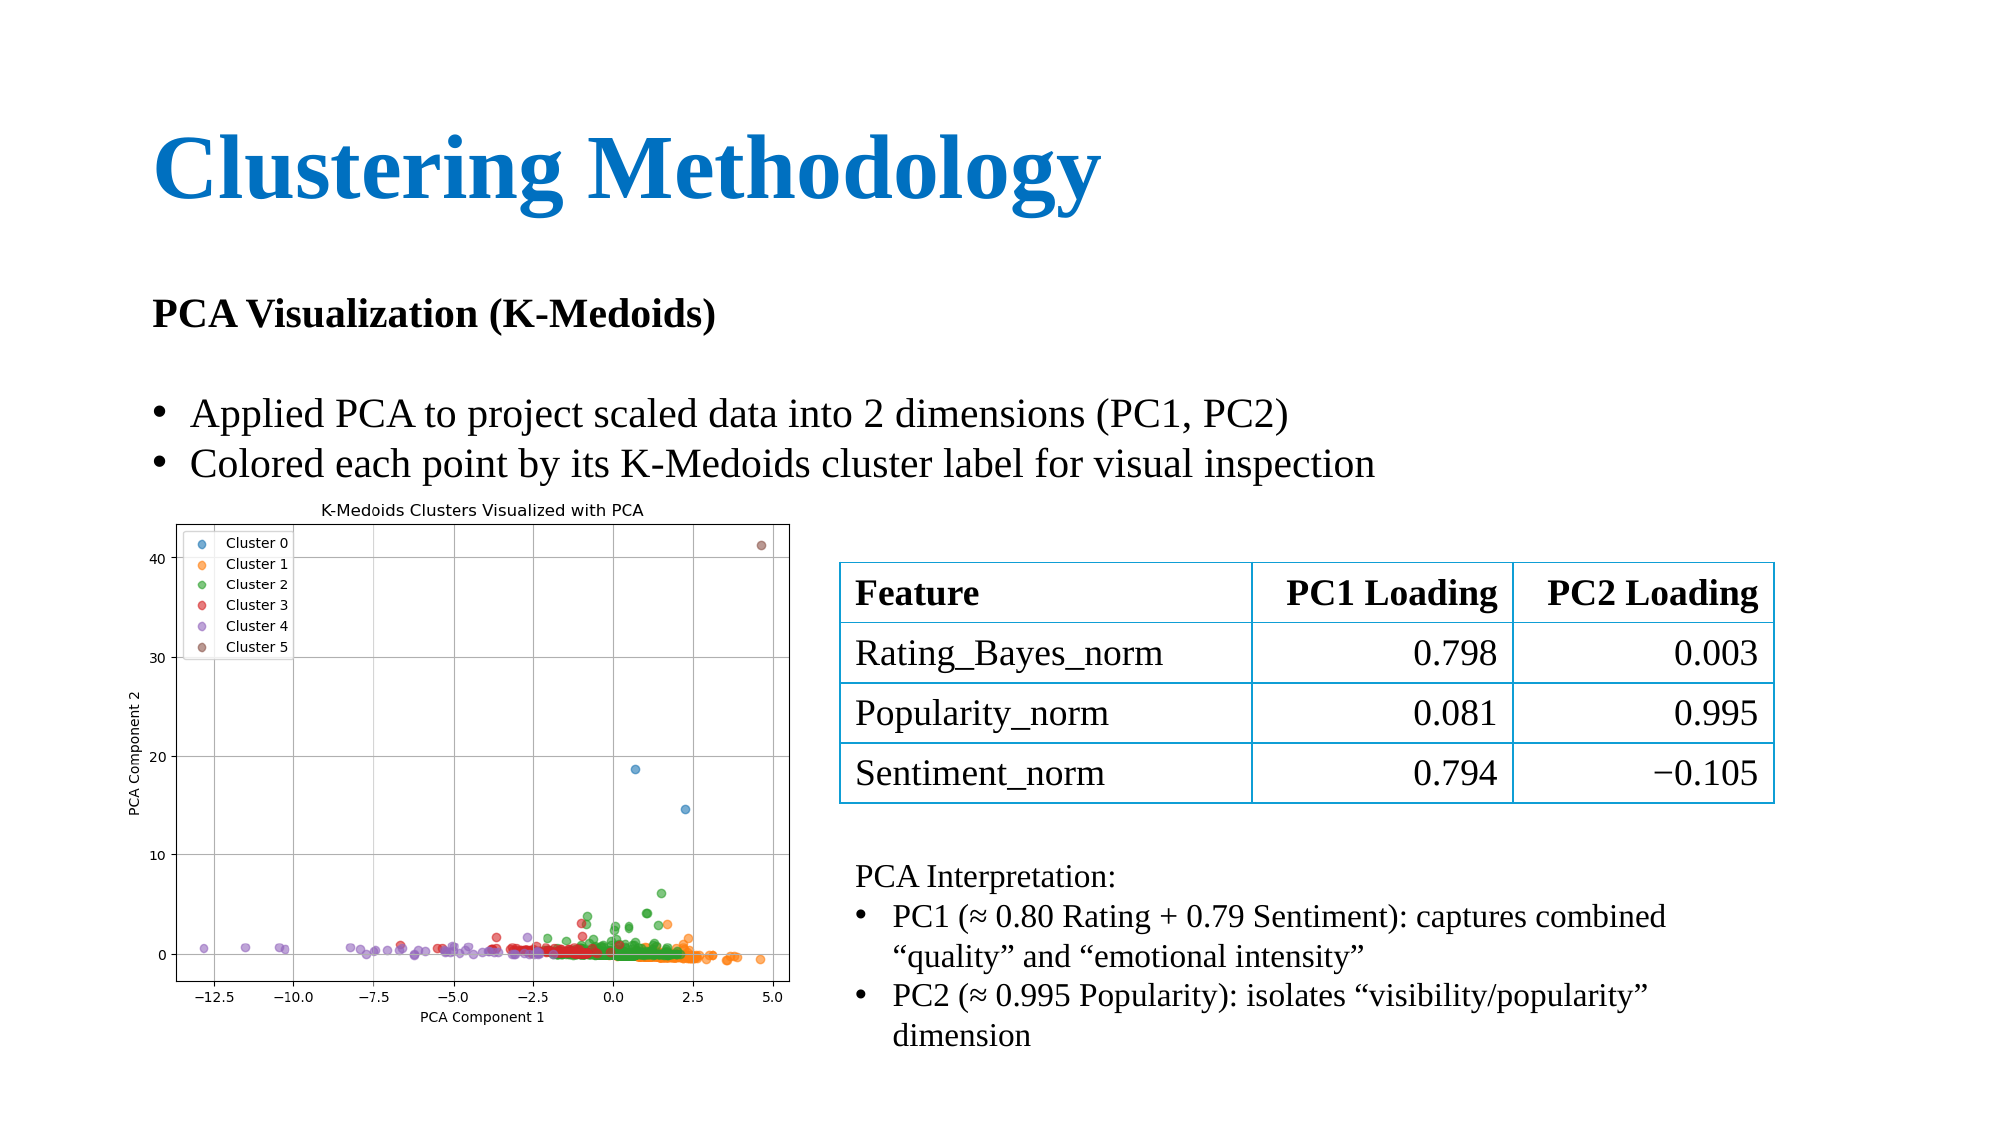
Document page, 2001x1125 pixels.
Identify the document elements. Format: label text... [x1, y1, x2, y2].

table_cell 0.798 [1253, 623, 1512, 682]
table_header PC2 Loading [1514, 563, 1773, 622]
text_box PCA Interpretation: PC1 (≈ 0.80 Rating + 0.79 Sentiment): captures combined “quality” and “emotional intensity” PC2 (≈ 0.995 Popularity): isolates “visibility/popularity” dimension [840, 846, 1774, 1061]
table_cell 0.003 [1514, 623, 1773, 682]
table_cell 0.794 [1253, 744, 1512, 802]
picture [118, 493, 798, 1033]
table_header Feature [841, 563, 1251, 622]
list PCA Visualization (K-Medoids) Applied PCA to project scaled data into 2 dimensions (PC1, PC2) Colored each point by its K-Medoids cluster label for visual inspection [137, 59, 1863, 713]
table_cell 0.995 [1514, 684, 1773, 742]
table_cell 0.081 [1253, 684, 1512, 742]
table_cell Sentiment_norm [841, 744, 1251, 802]
table_cell −0.105 [1514, 744, 1773, 802]
table_cell Popularity_norm [841, 684, 1251, 742]
table_header PC1 Loading [1253, 563, 1512, 622]
table_cell Rating_Bayes_norm [841, 623, 1251, 682]
